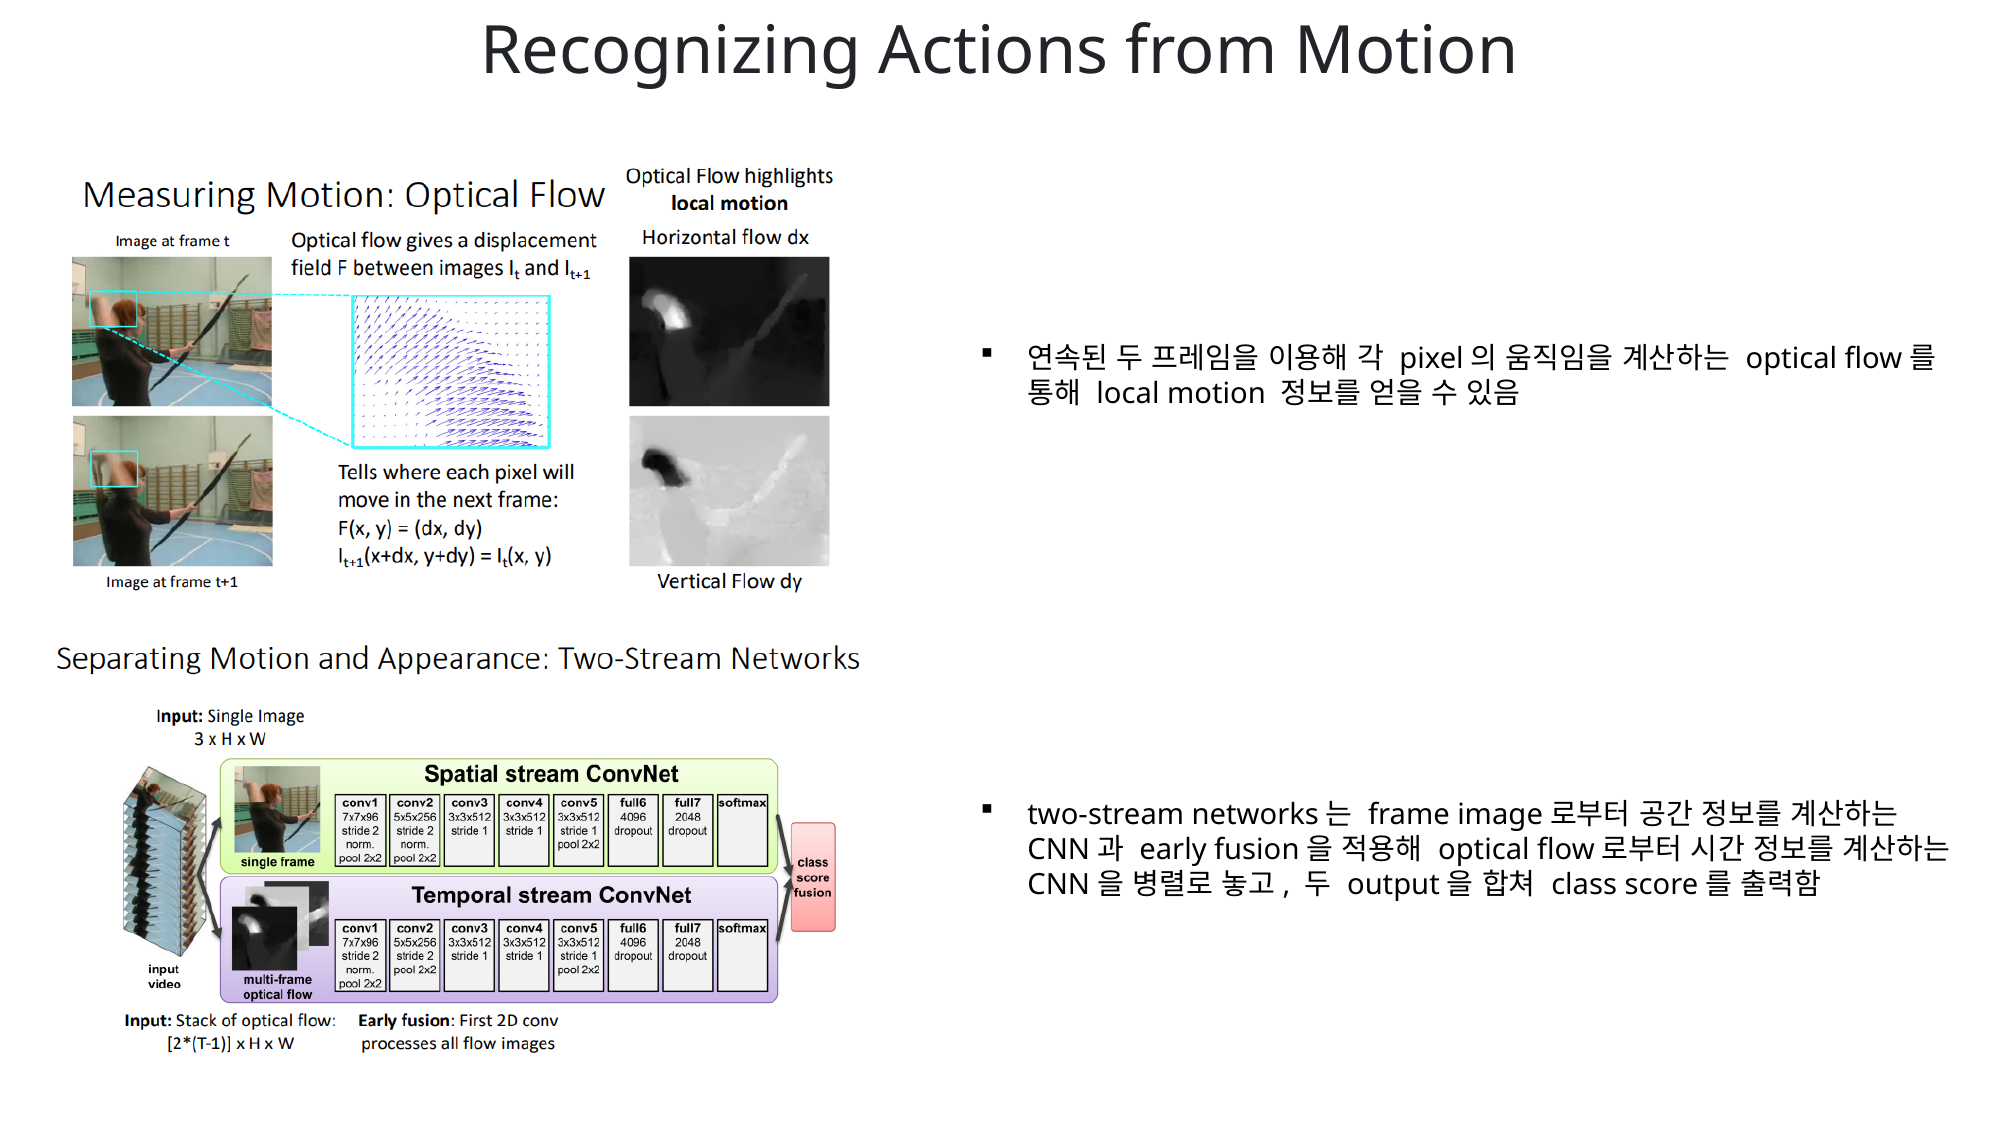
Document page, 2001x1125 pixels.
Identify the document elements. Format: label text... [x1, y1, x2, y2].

text_box two-stream networks는 frame image로부터 공간 정보를 계산하는 CNN과 early fusion을 적용해 optical flow로부터 시간 정보를 계산하는 CNN을 병렬로 놓고, 두 output을 합쳐 class score를 출력함 [965, 787, 1984, 908]
picture [17, 635, 897, 1062]
picture [17, 152, 897, 598]
text_box Recognizing Actions from Motion [0, 0, 2000, 95]
text_box 연속된 두 프레임을 이용해 각 pixel의 움직임을 계산하는 optical flow를 통해 local motion 정보를 얻을 수 있음 [965, 332, 1984, 417]
